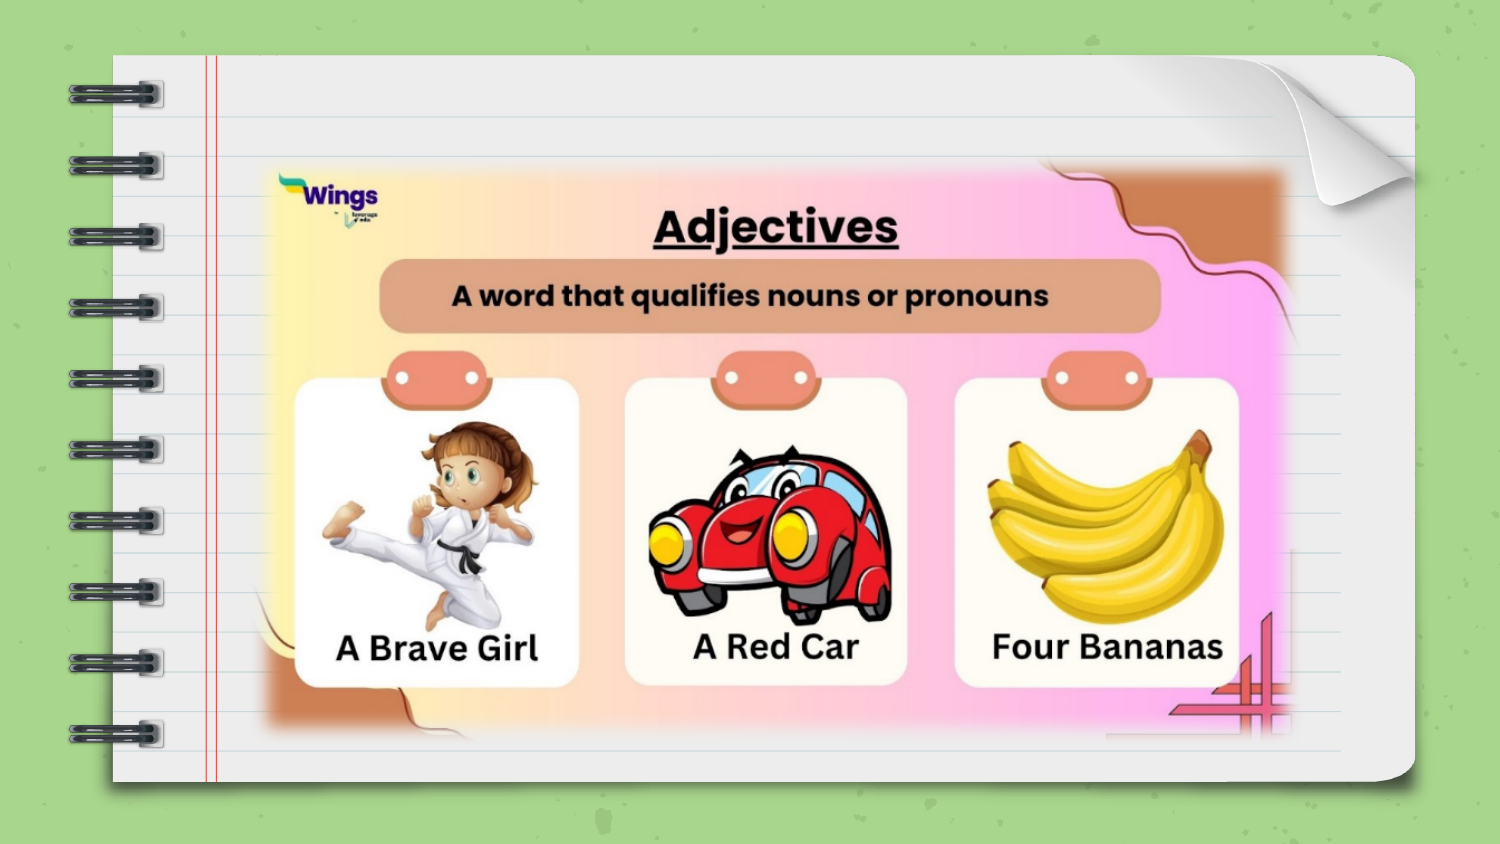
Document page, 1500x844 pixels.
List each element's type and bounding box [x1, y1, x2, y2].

picture [63, 22, 1437, 822]
